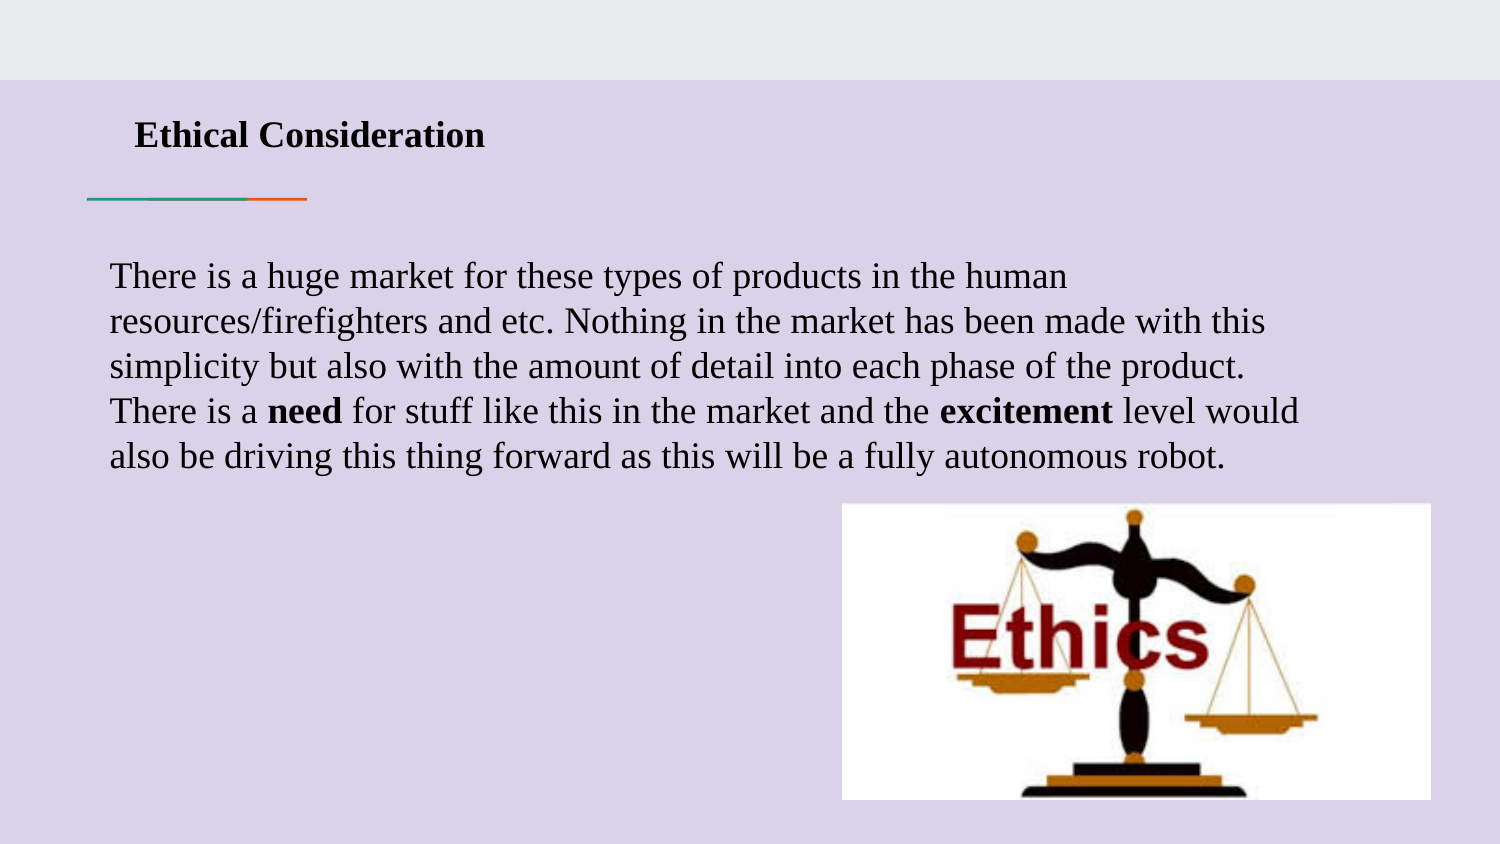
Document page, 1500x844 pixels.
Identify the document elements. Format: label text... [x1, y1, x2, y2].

picture [842, 503, 1432, 800]
title Ethical Consideration [119, 94, 1381, 183]
list There is a huge market for these types of products in the human resources/firefighters and etc. Nothing in the market has been made with this simplicity but also with the amount of detail into each phase of the product. There is a need for stuff like this in the market and the excitement level would also be driving this thing forward as this will be a fully autonomous robot. [94, 236, 1356, 553]
